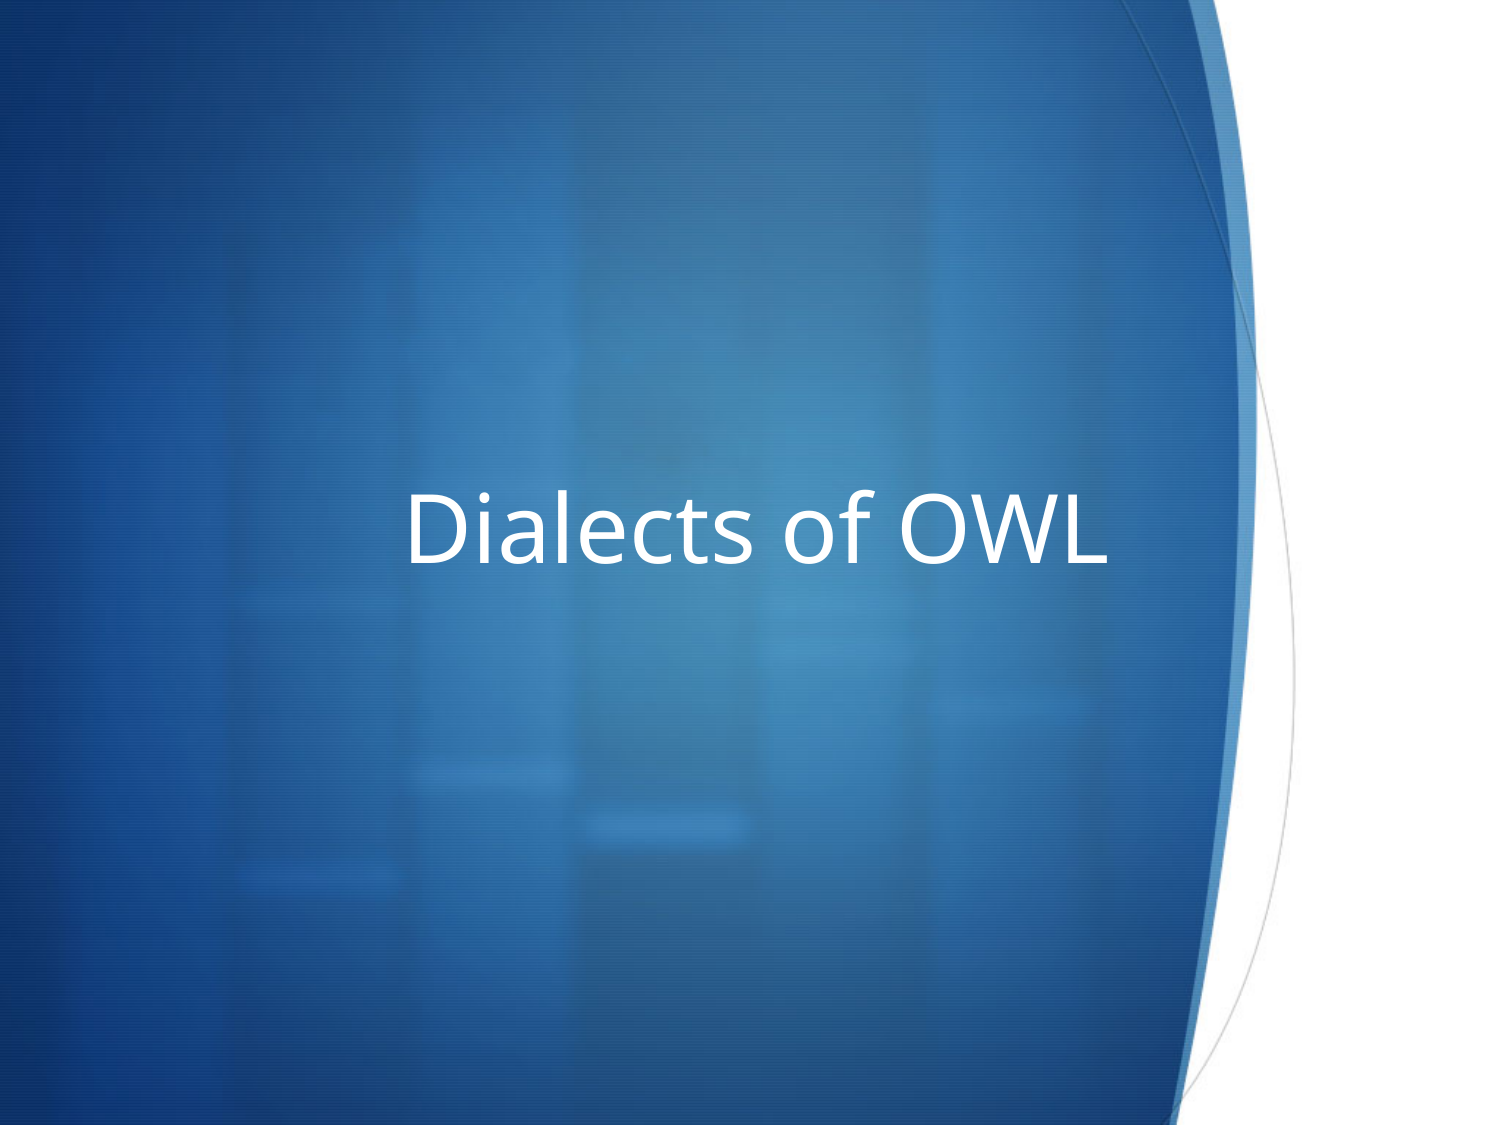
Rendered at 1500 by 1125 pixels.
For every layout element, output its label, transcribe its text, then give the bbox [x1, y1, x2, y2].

picture [0, 0, 1500, 1125]
title Dialects of OWL [75, 147, 1125, 591]
